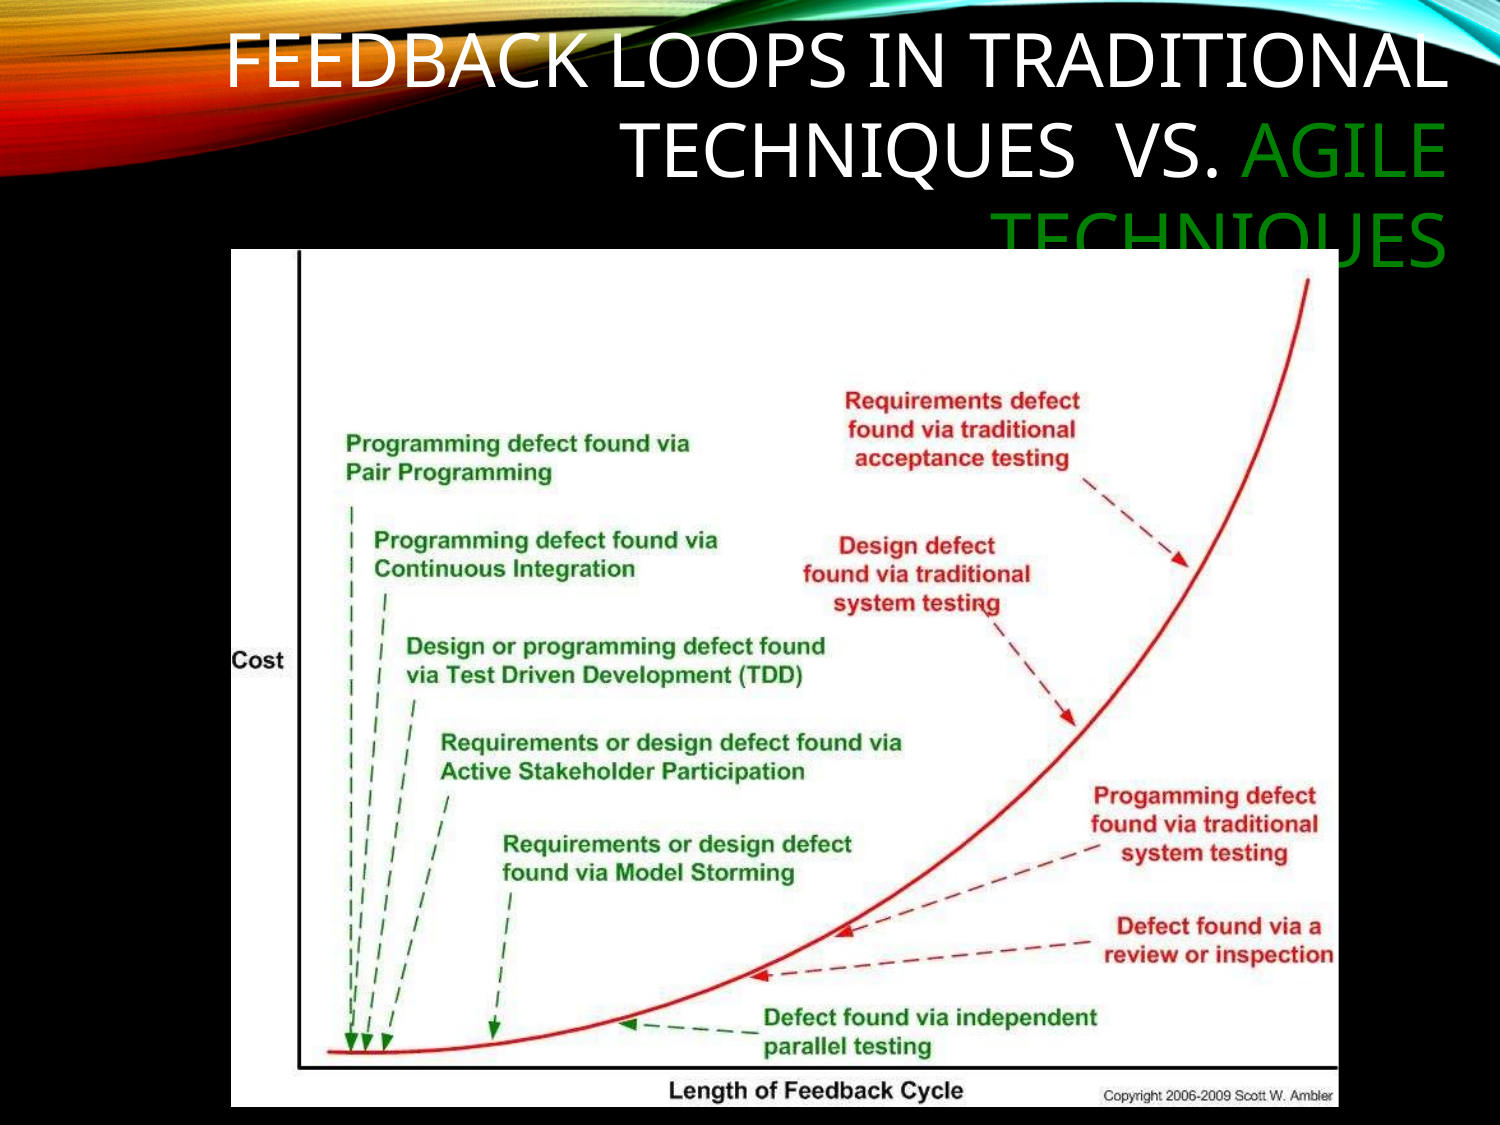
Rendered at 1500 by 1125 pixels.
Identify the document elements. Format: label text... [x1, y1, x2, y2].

text_box [231, 249, 1339, 1107]
picture [0, 0, 1500, 178]
title Feedback Loops in Traditional Techniques vs. Agile Techniques [0, 1, 1450, 283]
